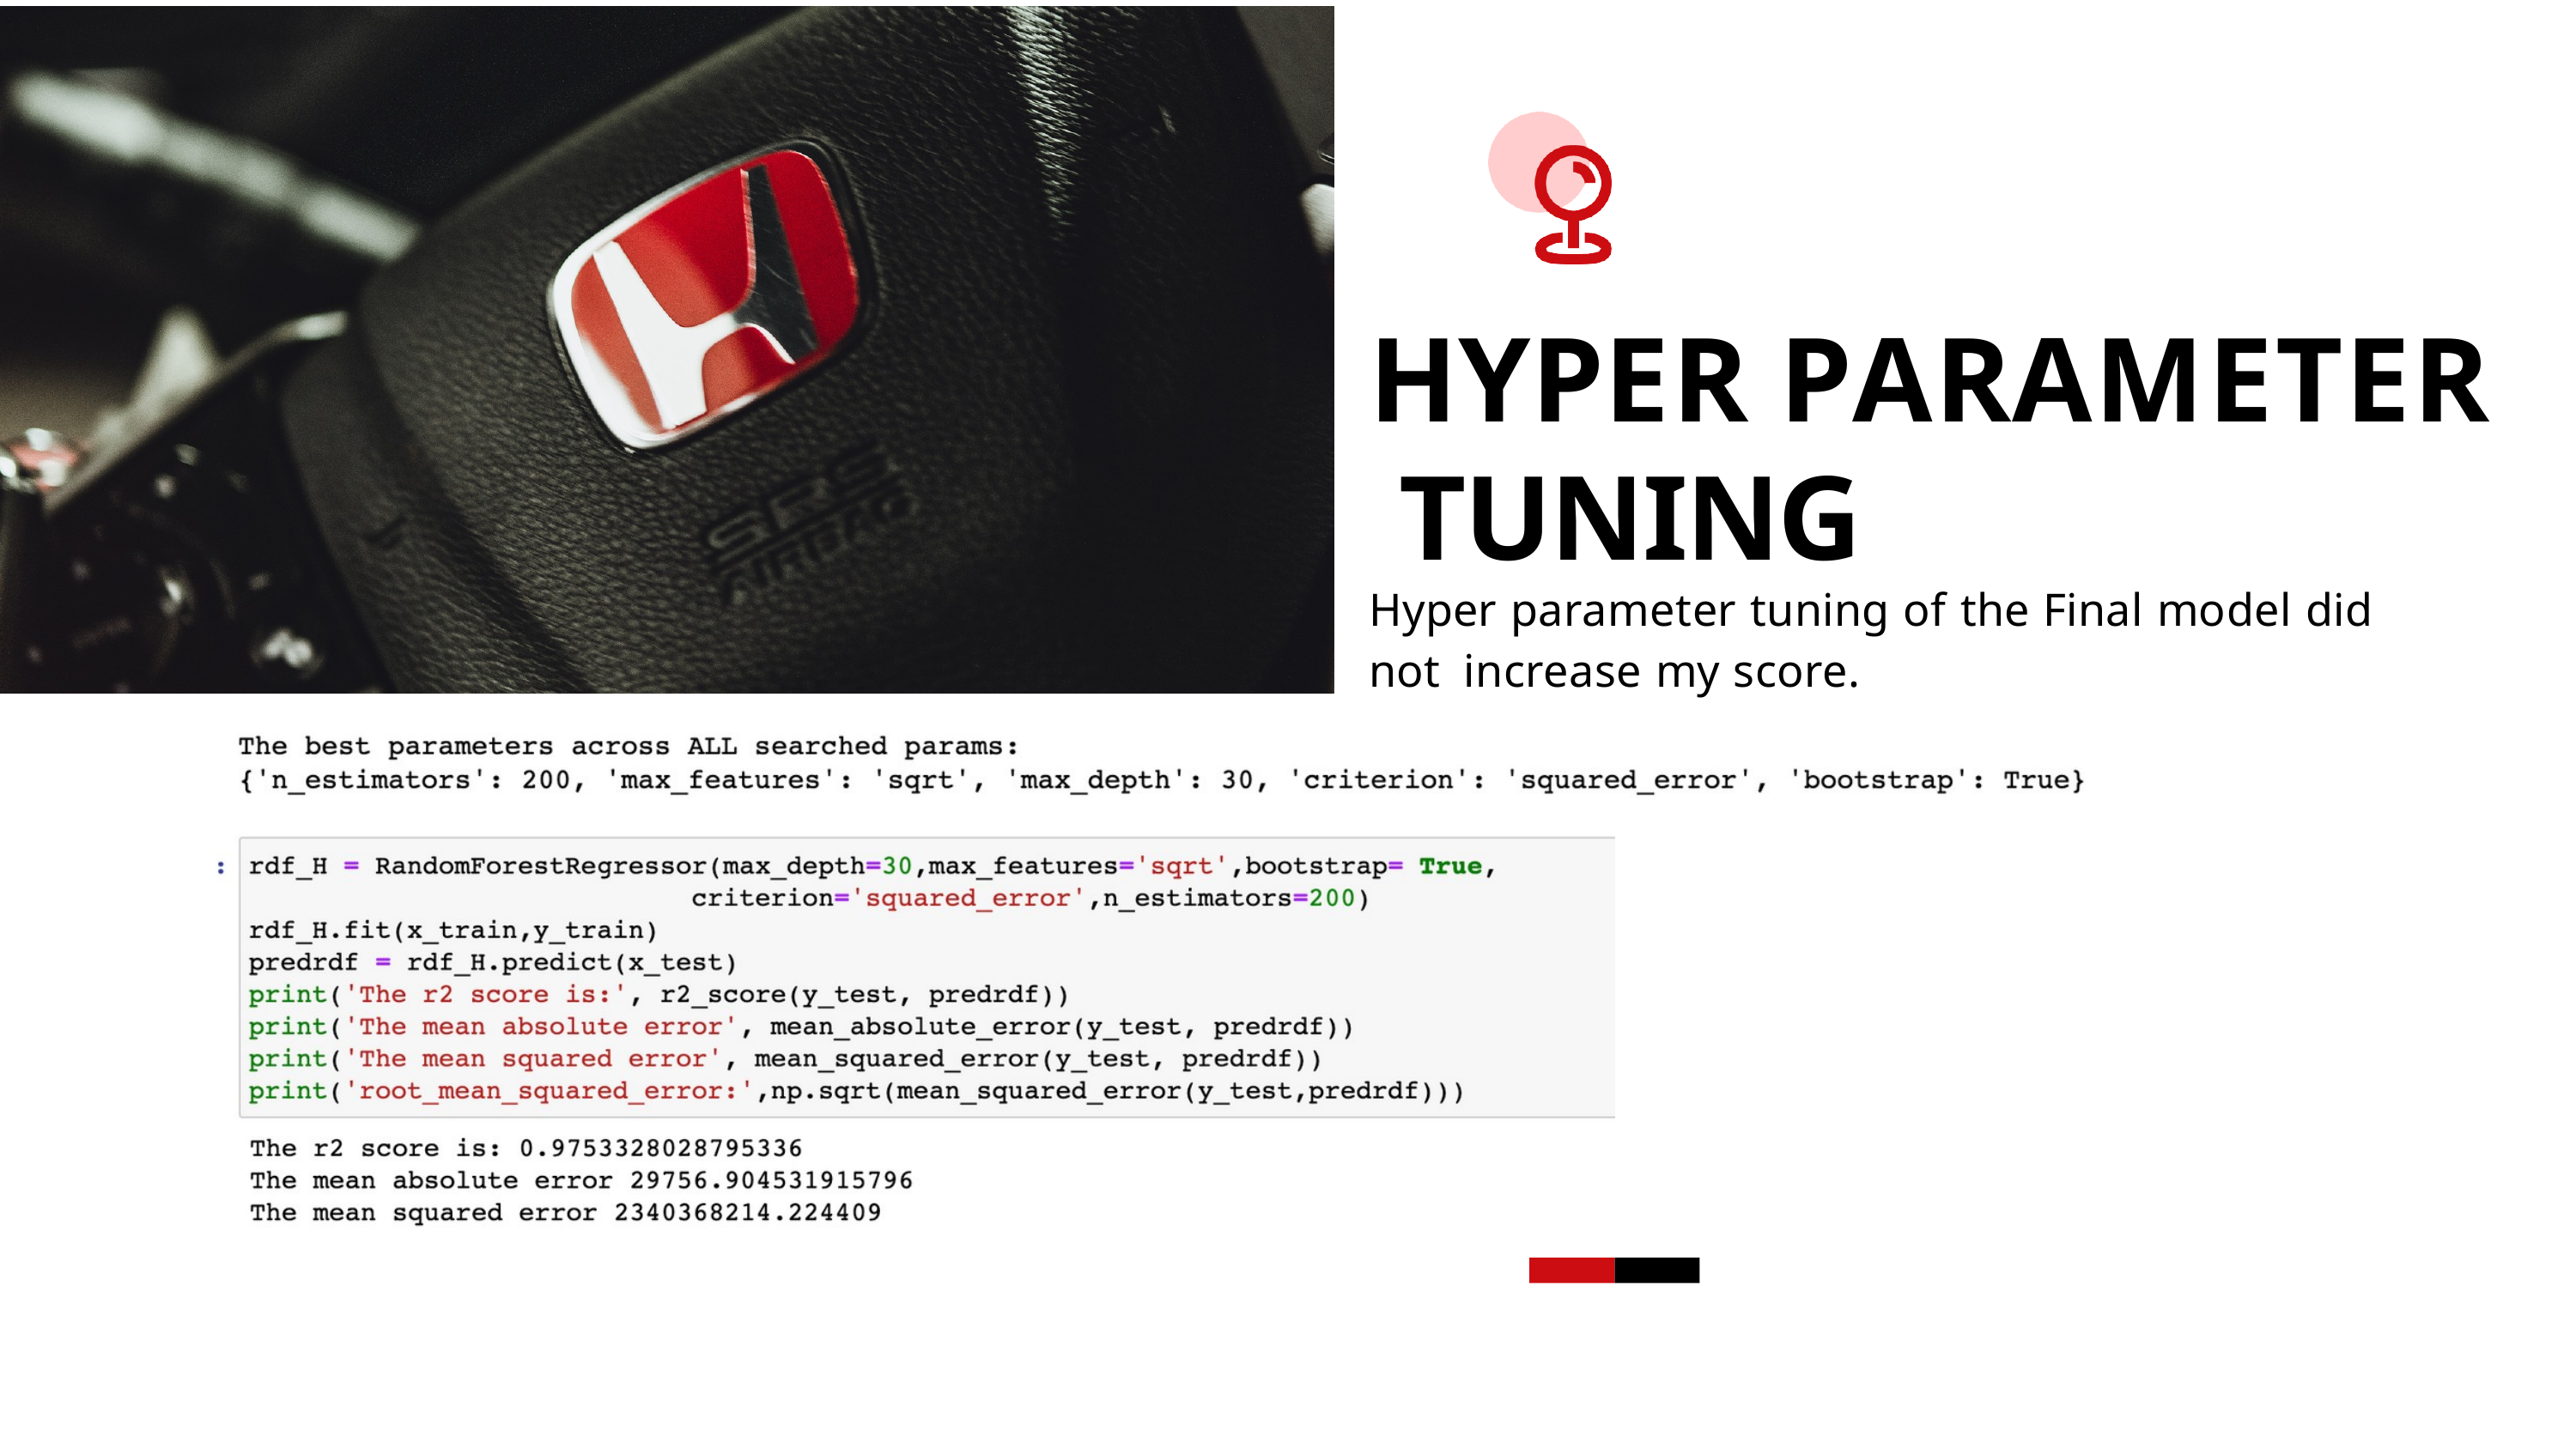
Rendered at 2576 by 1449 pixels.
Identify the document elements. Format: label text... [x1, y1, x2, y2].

text_box Hyper parameter tuning of the Final model did not increase my score. [1367, 572, 2399, 697]
picture [1488, 111, 1612, 264]
picture [0, 6, 1334, 694]
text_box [1528, 1257, 1700, 1284]
picture [238, 732, 2087, 799]
title HYPER PARAMETER TUNING [1367, 301, 2514, 584]
picture [217, 834, 1615, 1229]
